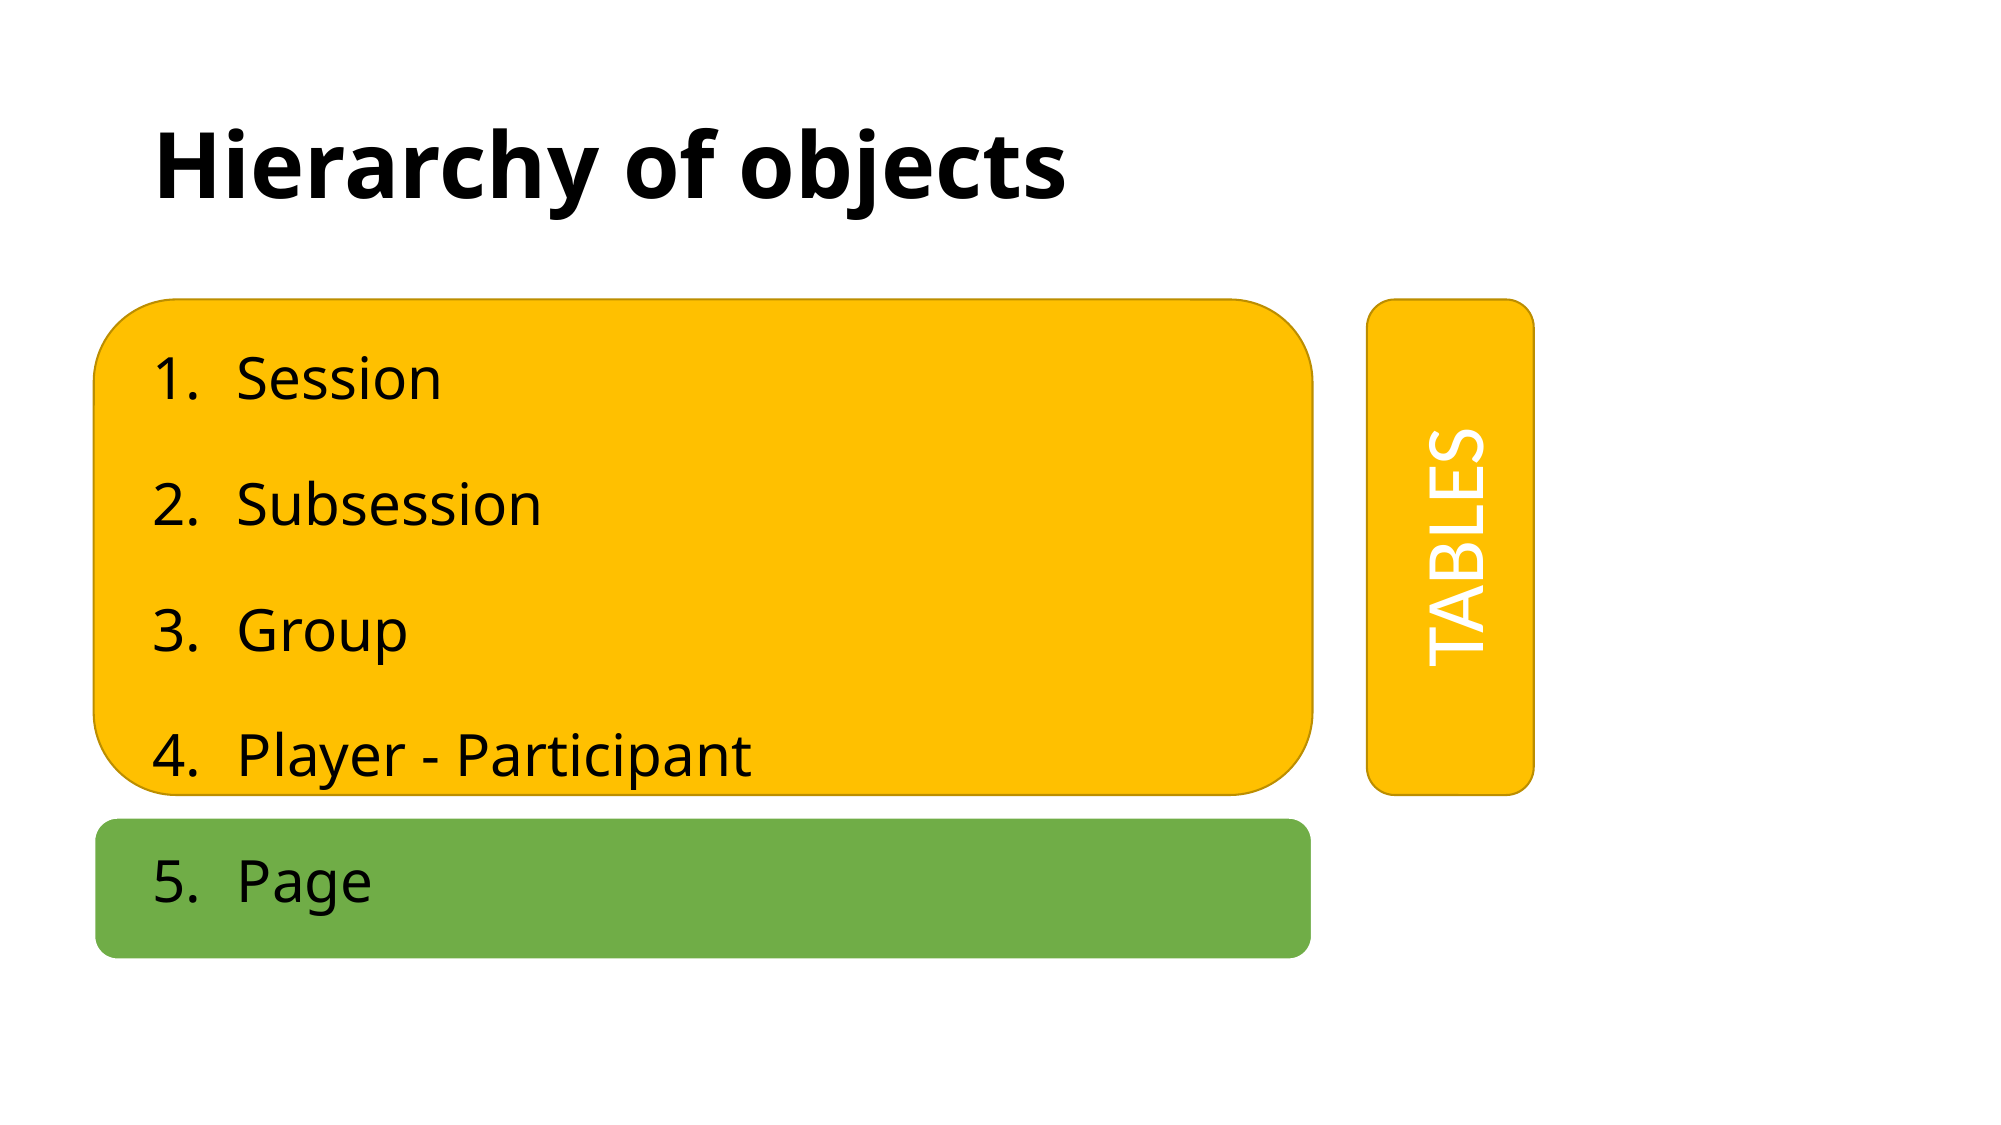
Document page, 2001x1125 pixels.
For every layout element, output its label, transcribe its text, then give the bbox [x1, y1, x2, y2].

text_box [92, 815, 137, 962]
text_box [92, 308, 137, 787]
list Session Subsession Group Player - Participant Page [137, 299, 1863, 1014]
title Hierarchy of objects [137, 59, 1863, 278]
text_box TABLES [1365, 298, 1535, 797]
